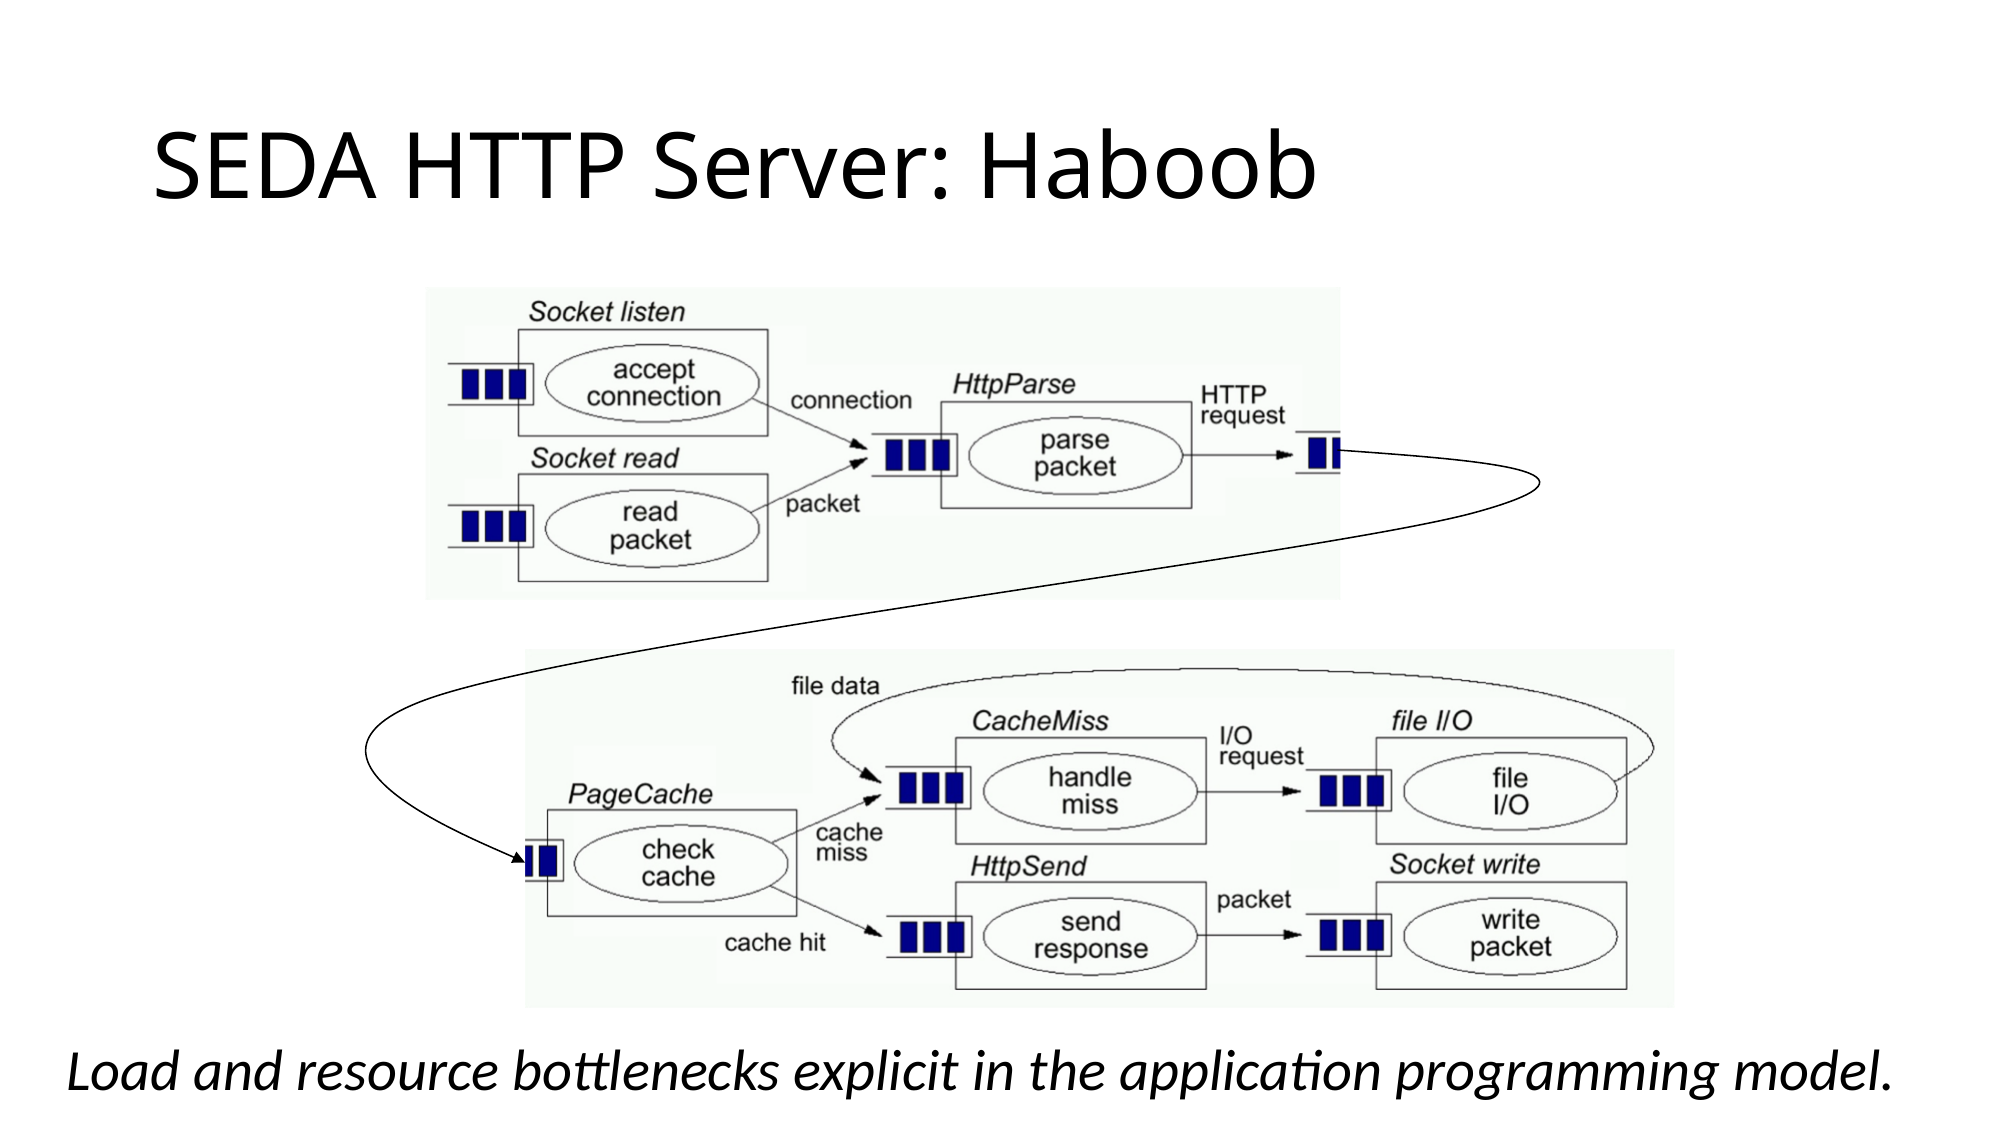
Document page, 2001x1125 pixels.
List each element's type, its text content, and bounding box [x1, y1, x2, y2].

text_box [650, 600, 1042, 649]
text_box [1341, 450, 1540, 540]
picture [524, 649, 1675, 1009]
picture [424, 287, 1341, 600]
text_box [365, 673, 524, 863]
text_box Load and resource bottlenecks explicit in the application programming model. [51, 1025, 1973, 1110]
title SEDA HTTP Server: Haboob [137, 59, 1863, 278]
